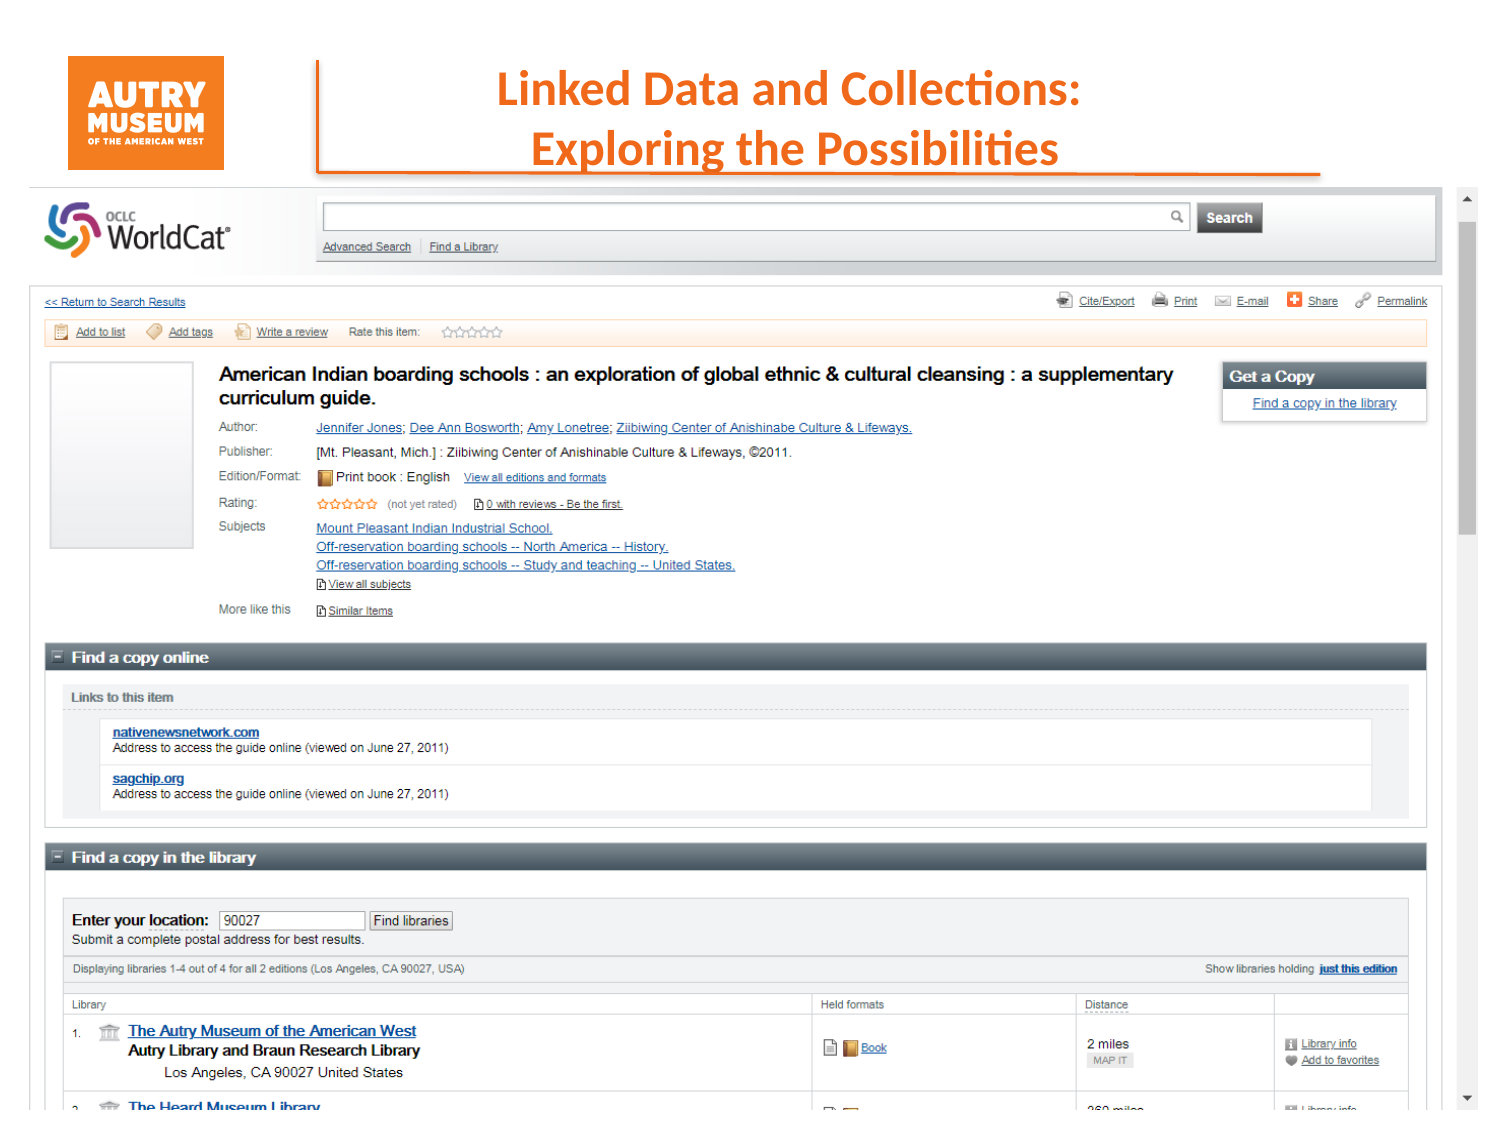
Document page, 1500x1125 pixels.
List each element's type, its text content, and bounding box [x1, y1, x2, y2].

picture [14, 187, 1478, 1111]
picture [68, 56, 225, 170]
title Linked Data and Collections: Exploring the Possibilities [348, 61, 1243, 169]
